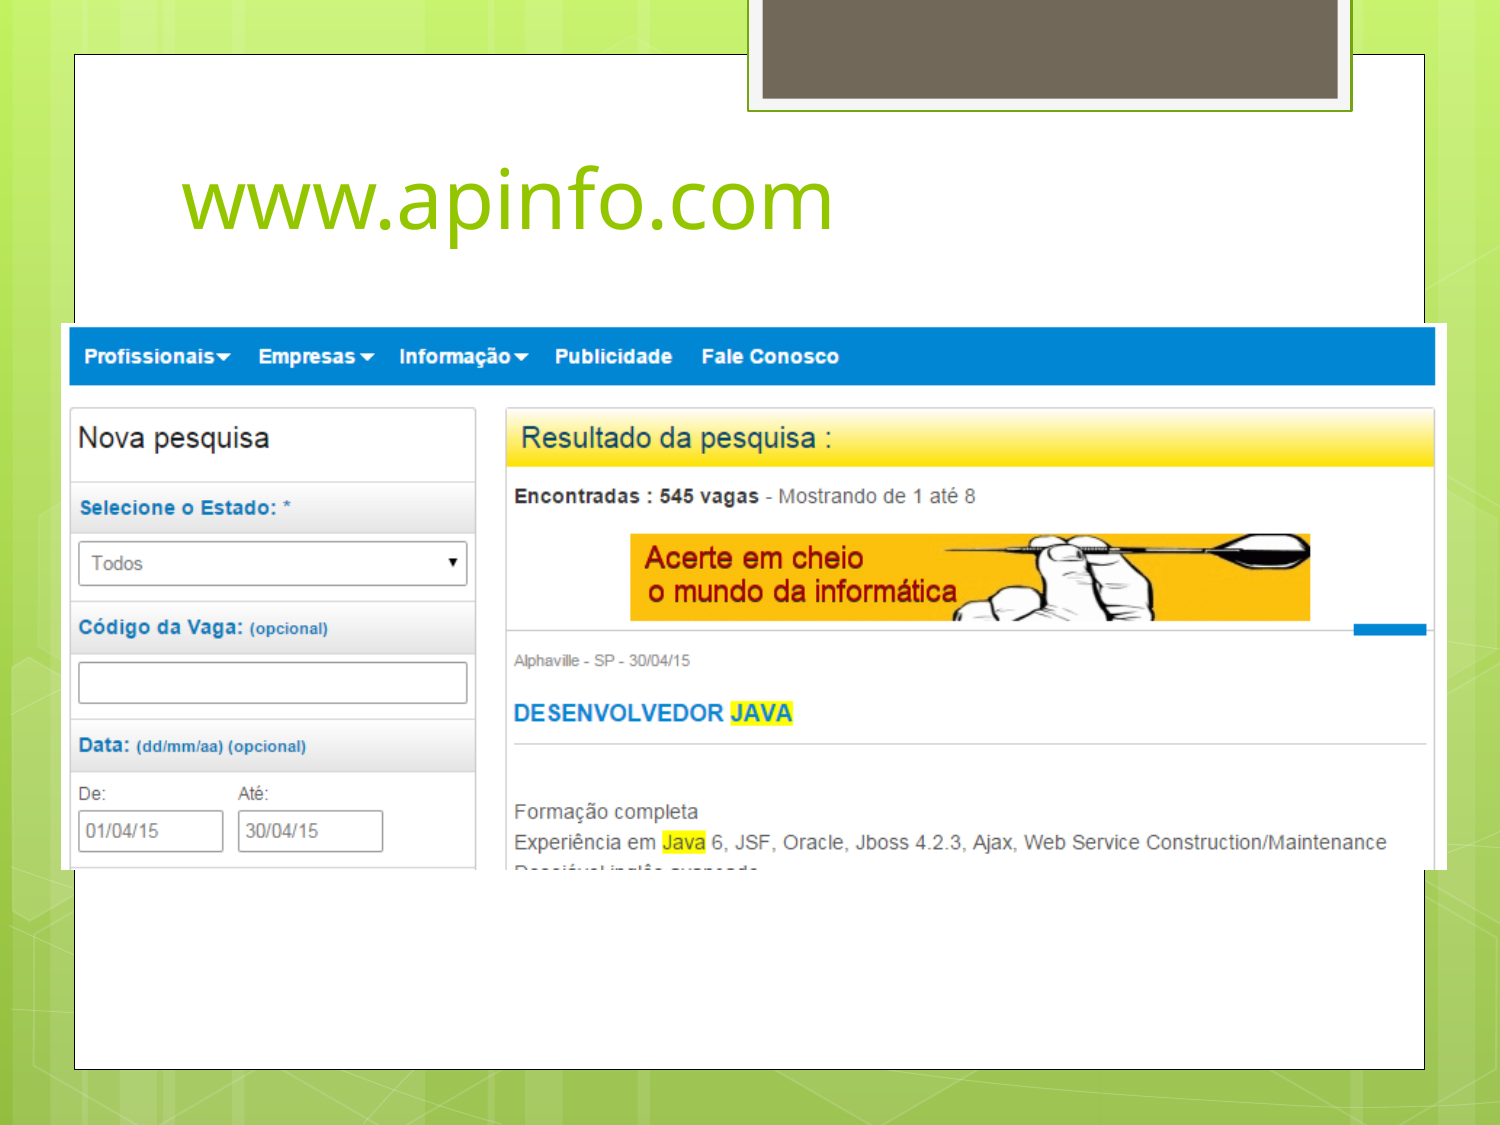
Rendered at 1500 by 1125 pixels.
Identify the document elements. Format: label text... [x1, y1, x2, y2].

title www.apinfo.com [166, 66, 970, 254]
picture [61, 323, 1448, 870]
